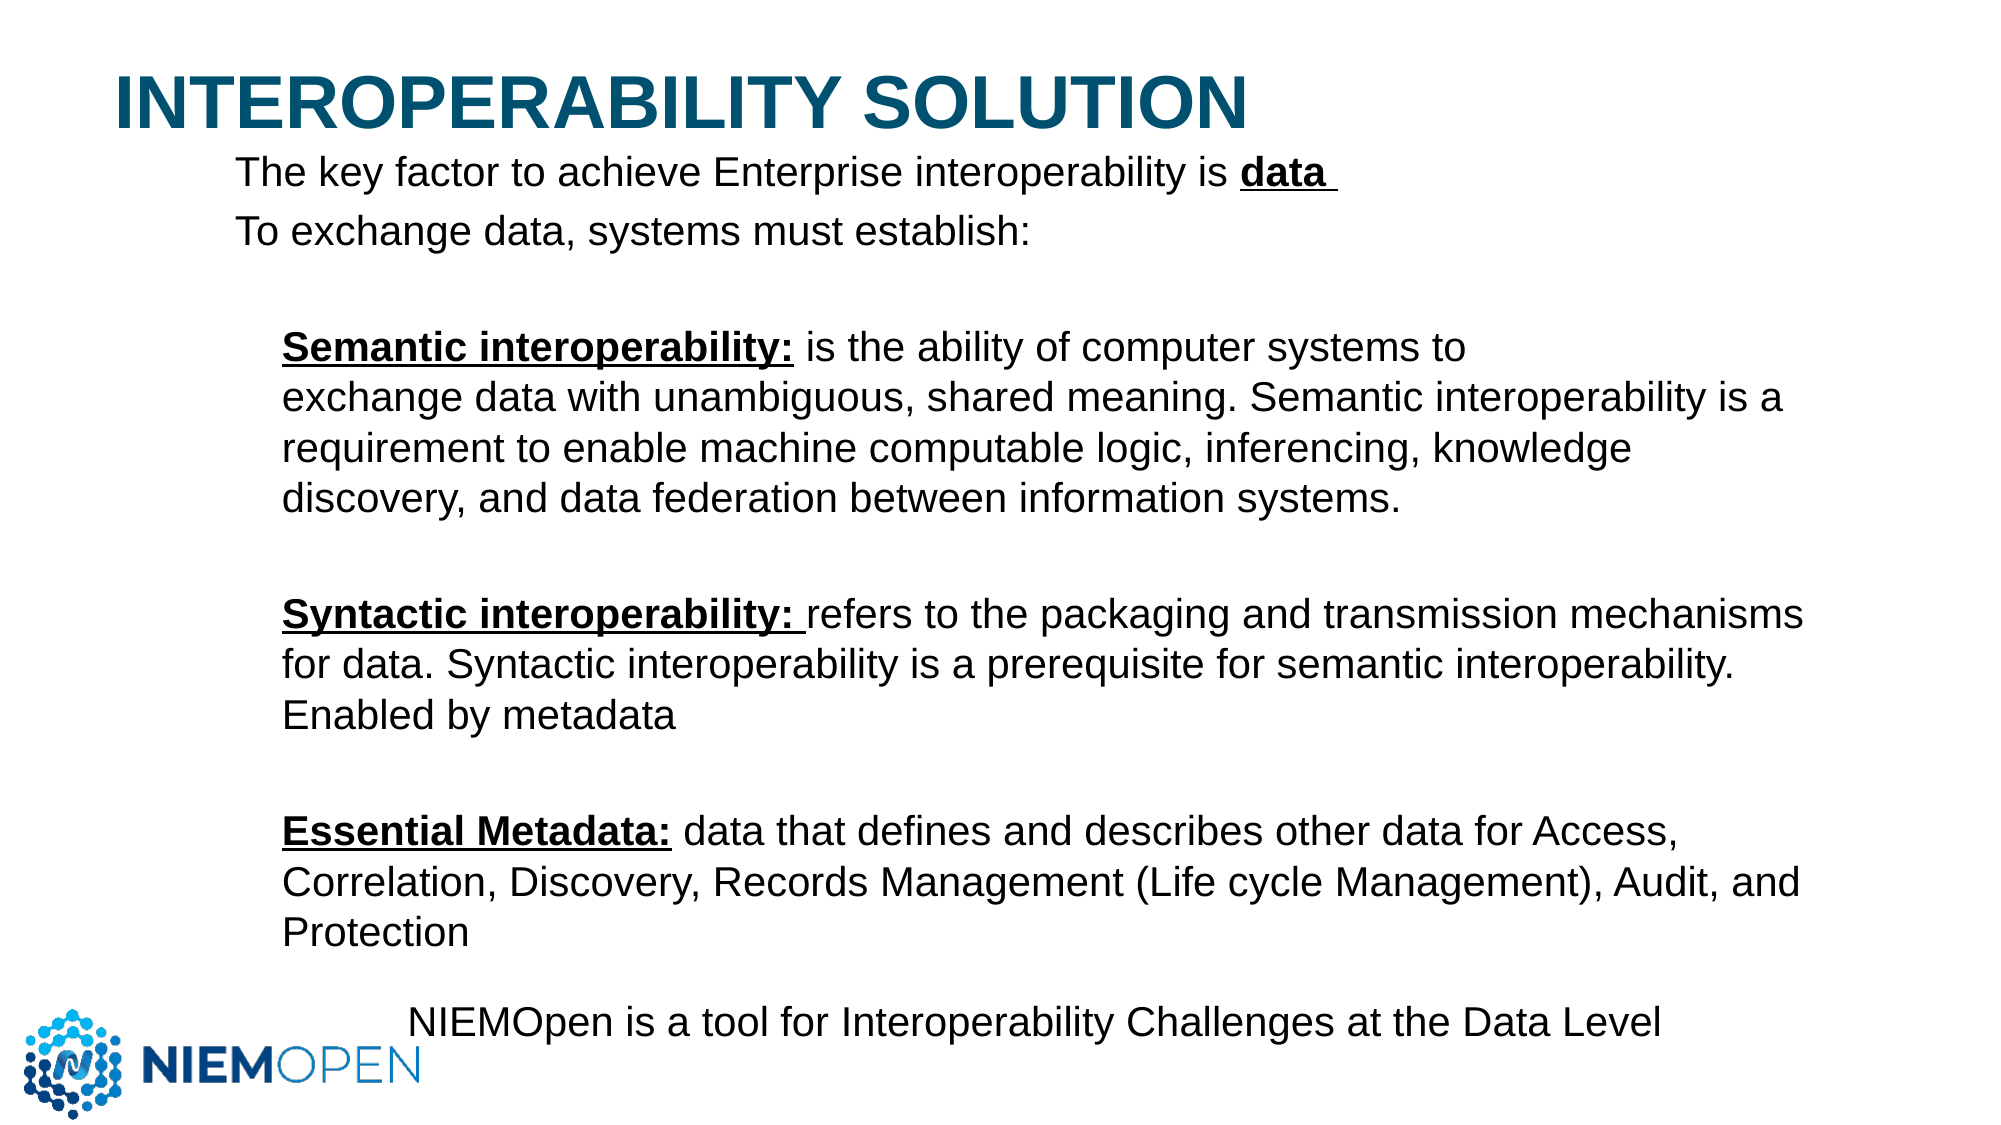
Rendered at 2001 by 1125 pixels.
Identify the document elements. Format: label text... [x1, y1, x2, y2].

picture [19, 1004, 144, 1125]
text_box NIEMOpen is a tool for Interoperability Challenges at the Data Level [310, 987, 1761, 1103]
title Interoperability Solution [99, 63, 1900, 197]
text_box The key factor to achieve Enterprise interoperability is data To exchange data, systems must establish: Semantic interoperability: is the ability of computer systems to exchange data with unambiguous, shared meaning. Semantic interoperability is a requirement to enable machine computable logic, inferencing, knowledge discovery, and data federation between information systems. Syntactic interoperability: refers to the packaging and transmission mechanisms for data. Syntactic interoperability is a prerequisite for semantic interoperability. Enabled by metadata Essential Metadata: data that defines and describes other data for Access, Correlation, Discovery, Records Management (Life cycle Management), Audit, and Protection [144, 137, 1843, 1125]
